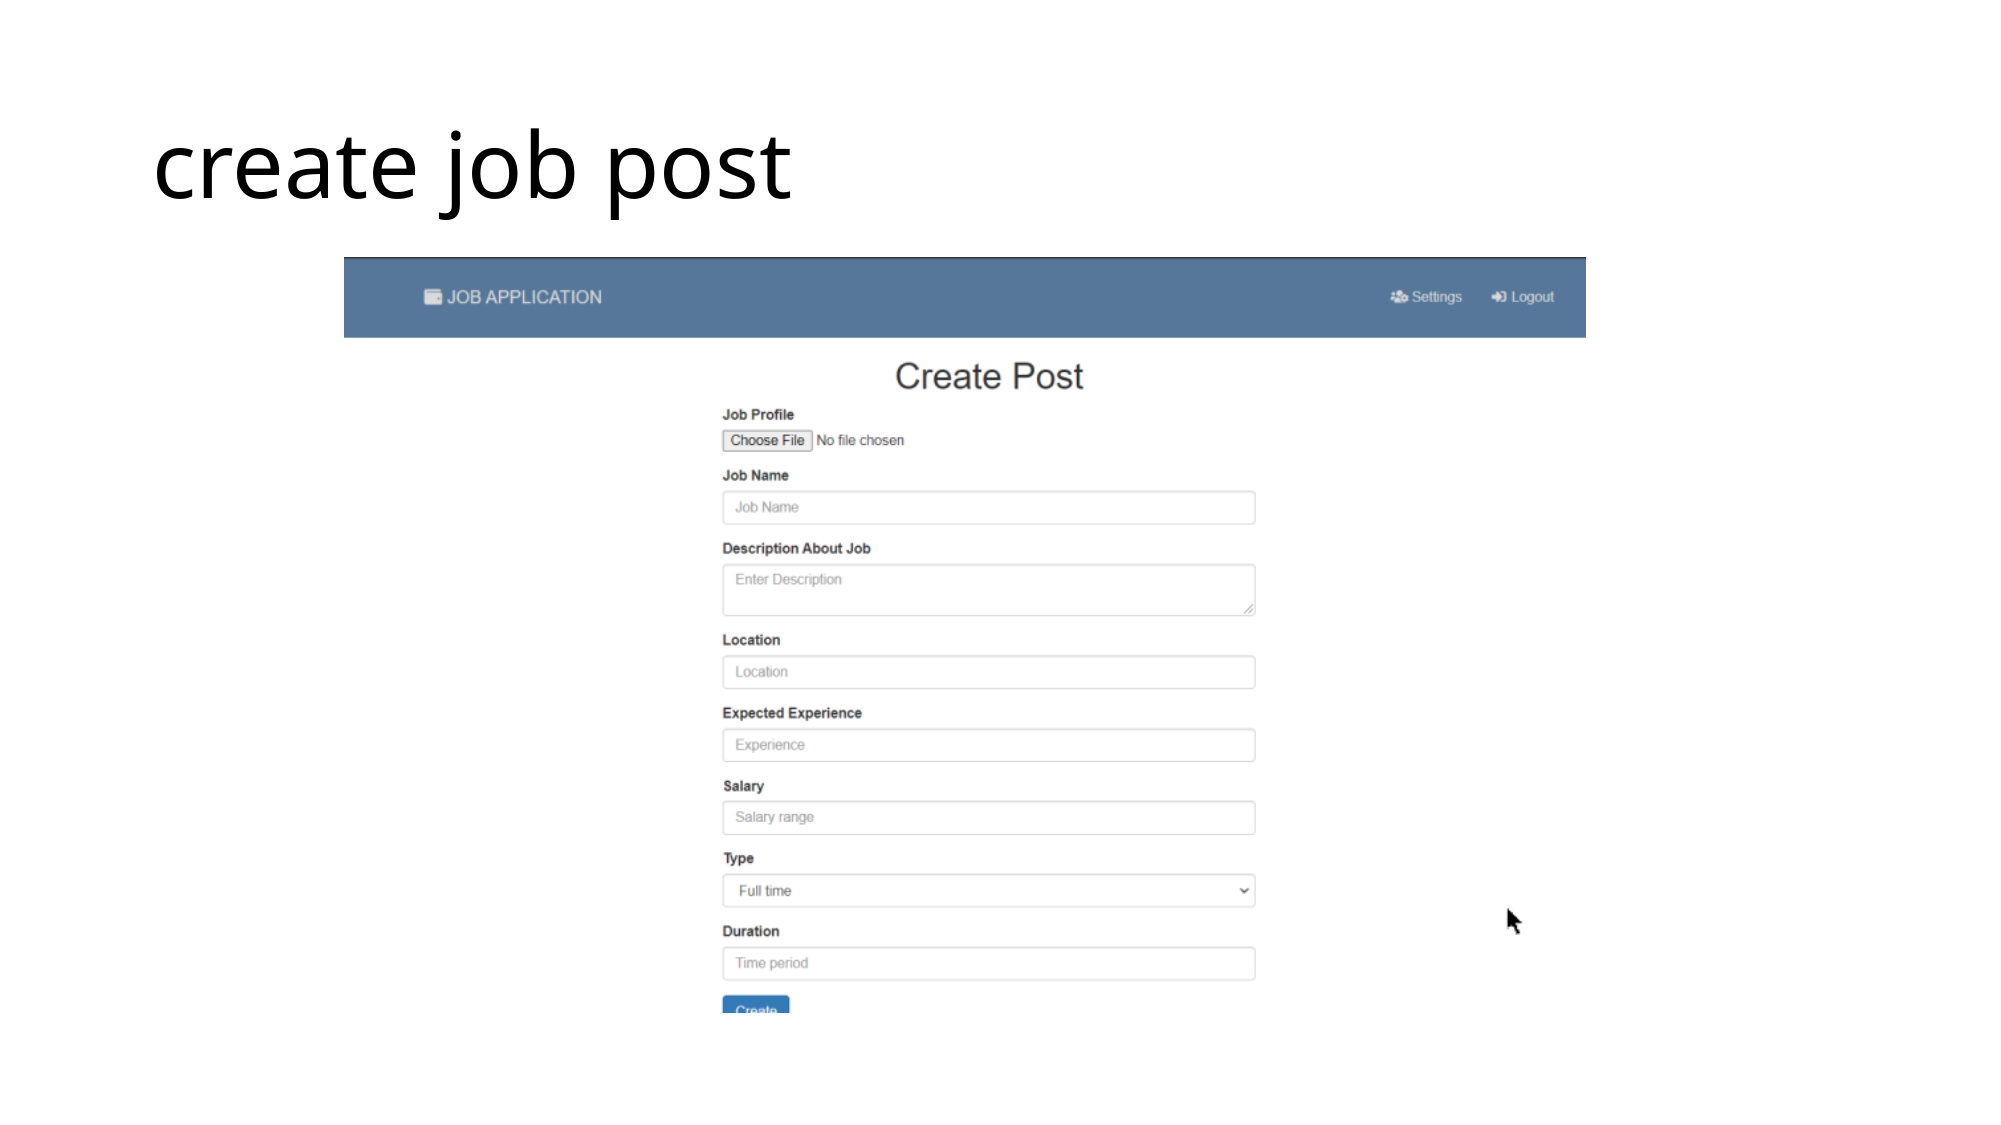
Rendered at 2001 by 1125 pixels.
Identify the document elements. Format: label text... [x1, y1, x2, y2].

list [344, 257, 1586, 1013]
title create job post [137, 59, 1863, 278]
